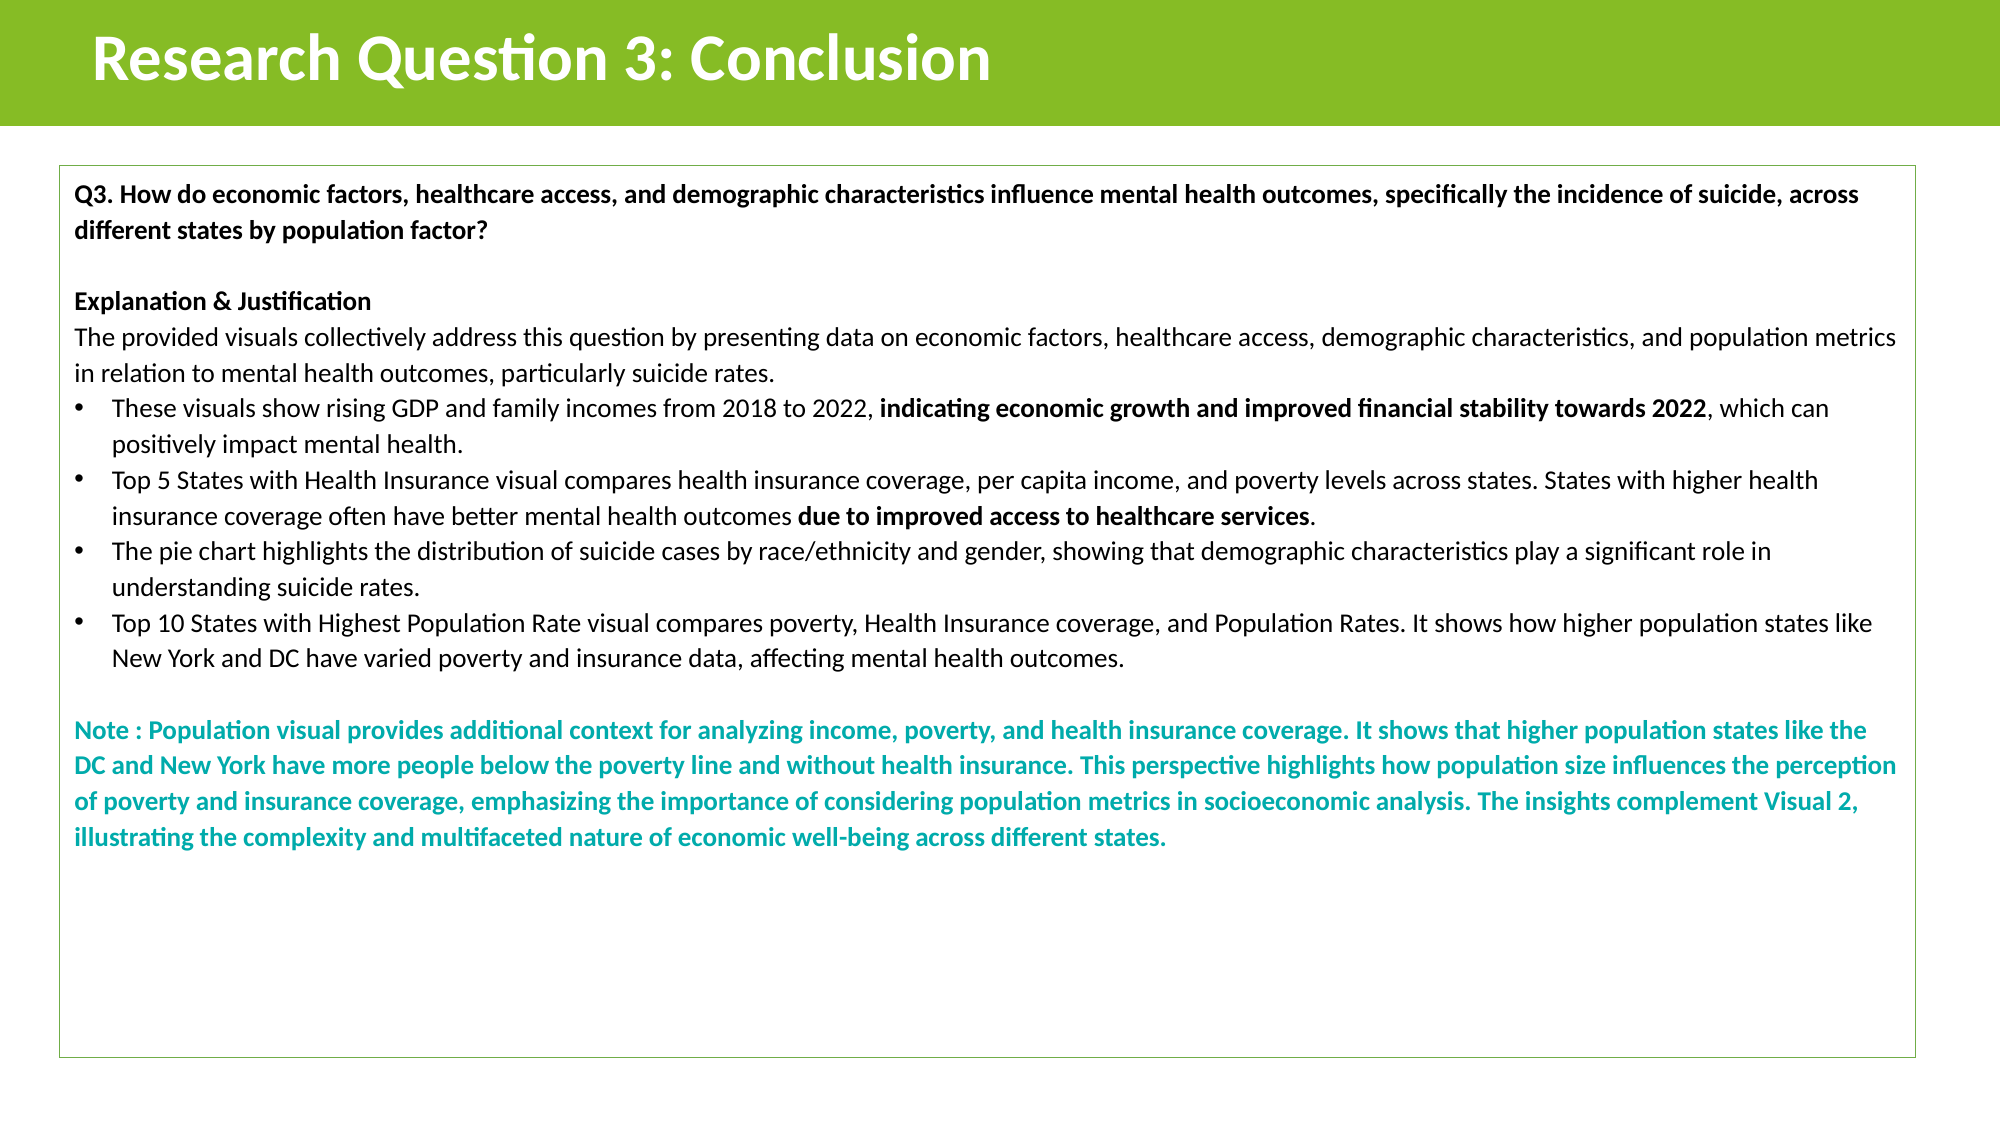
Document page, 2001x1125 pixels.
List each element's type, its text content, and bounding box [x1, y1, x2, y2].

text_box Research Question 3: Conclusion [77, 15, 1273, 103]
text_box [0, 0, 2000, 126]
list Q3. How do economic factors, healthcare access, and demographic characteristics influence mental health outcomes, specifically the incidence of suicide, across different states by population factor? Explanation & Justification The provided visuals collectively address this question by presenting data on economic factors, healthcare access, demographic characteristics, and population metrics in relation to mental health outcomes, particularly suicide rates. These visuals show rising GDP and family incomes from 2018 to 2022, indicating economic growth and improved financial stability towards 2022, which can positively impact mental health. Top 5 States with Health Insurance visual compares health insurance coverage, per capita income, and poverty levels across states. States with higher health insurance coverage often have better mental health outcomes due to improved access to healthcare services. The pie chart highlights the distribution of suicide cases by race/ethnicity and gender, showing that demographic characteristics play a significant role in understanding suicide rates. Top 10 States with Highest Population Rate visual compares poverty, Health Insurance coverage, and Population Rates. It shows how higher population states like New York and DC have varied poverty and insurance data, affecting mental health outcomes. Note : Population visual provides additional context for analyzing income, poverty, and health insurance coverage. It shows that higher population states like the DC and New York have more people below the poverty line and without health insurance. This perspective highlights how population size influences the perception of poverty and insurance coverage, emphasizing the importance of considering population metrics in socioeconomic analysis. The insights complement Visual 2, illustrating the complexity and multifaceted nature of economic well-being across different states. [59, 165, 1916, 1058]
